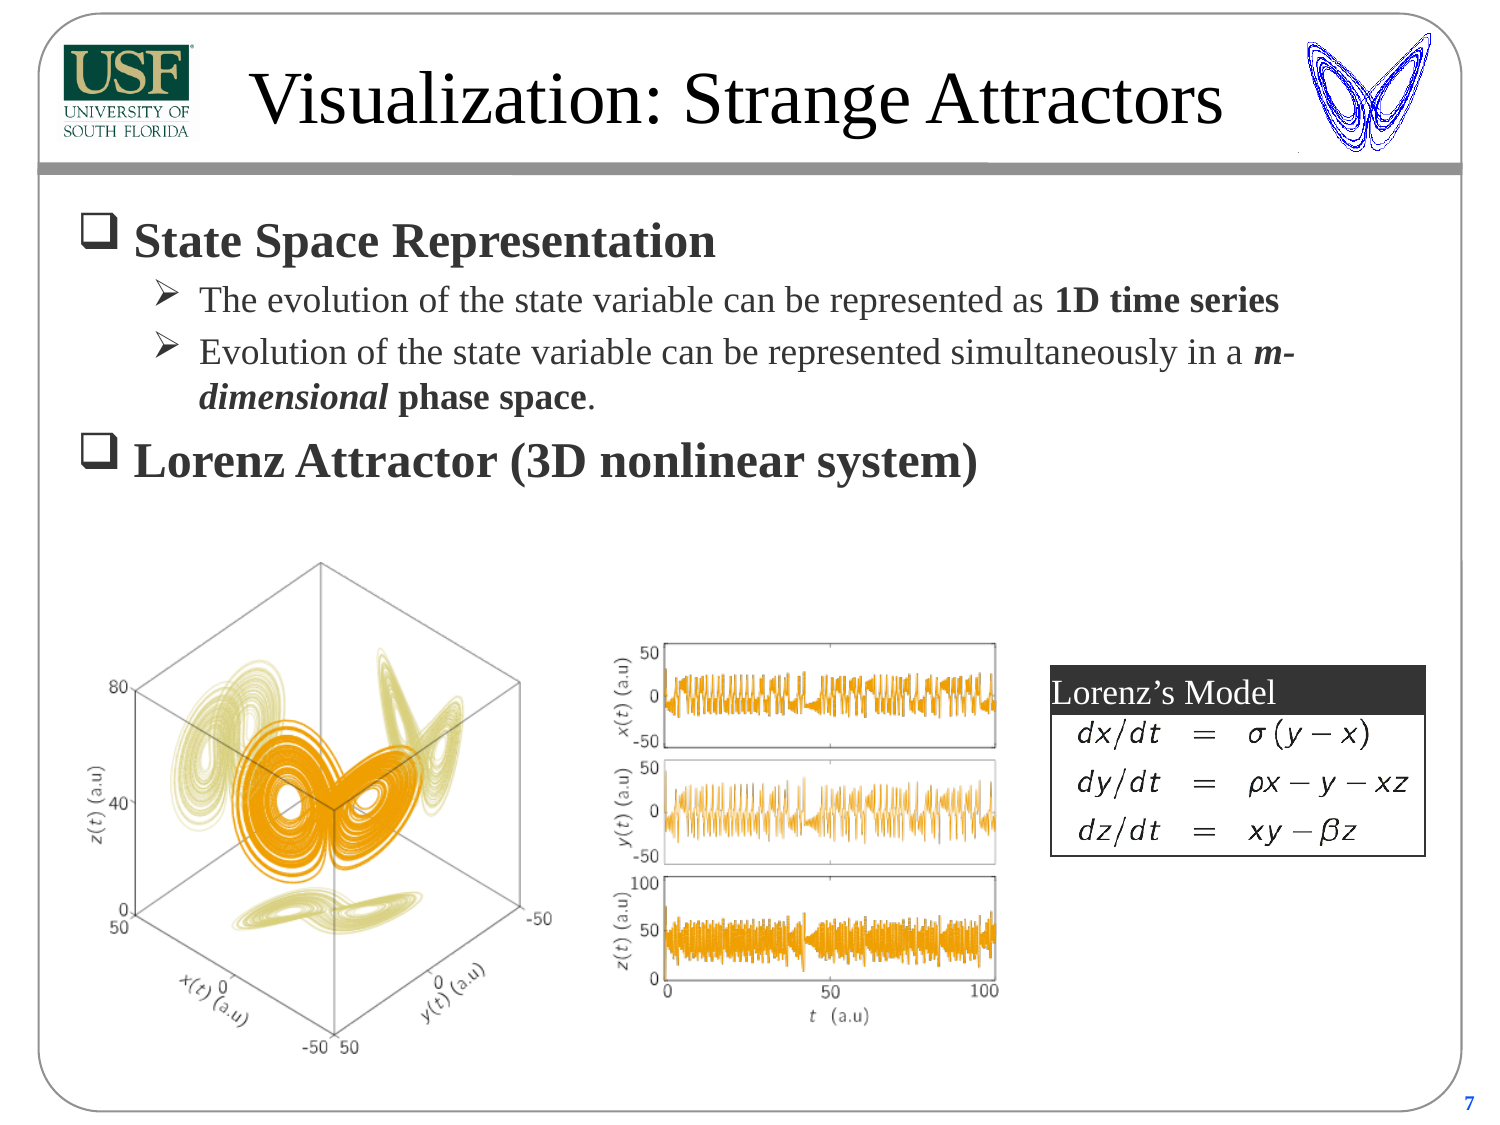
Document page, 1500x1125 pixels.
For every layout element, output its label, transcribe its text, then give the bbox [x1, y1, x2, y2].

picture [57, 40, 124, 141]
picture [1298, 28, 1438, 153]
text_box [1050, 665, 1426, 856]
list State Space Representation The evolution of the state variable can be represented as 1D time series Evolution of the state variable can be represented simultaneously in a m-dimensional phase space. Lorenz Attractor (3D nonlinear system) [61, 199, 1426, 1088]
title Visualization: Strange Attractors [124, 36, 1351, 151]
picture [87, 562, 999, 1054]
